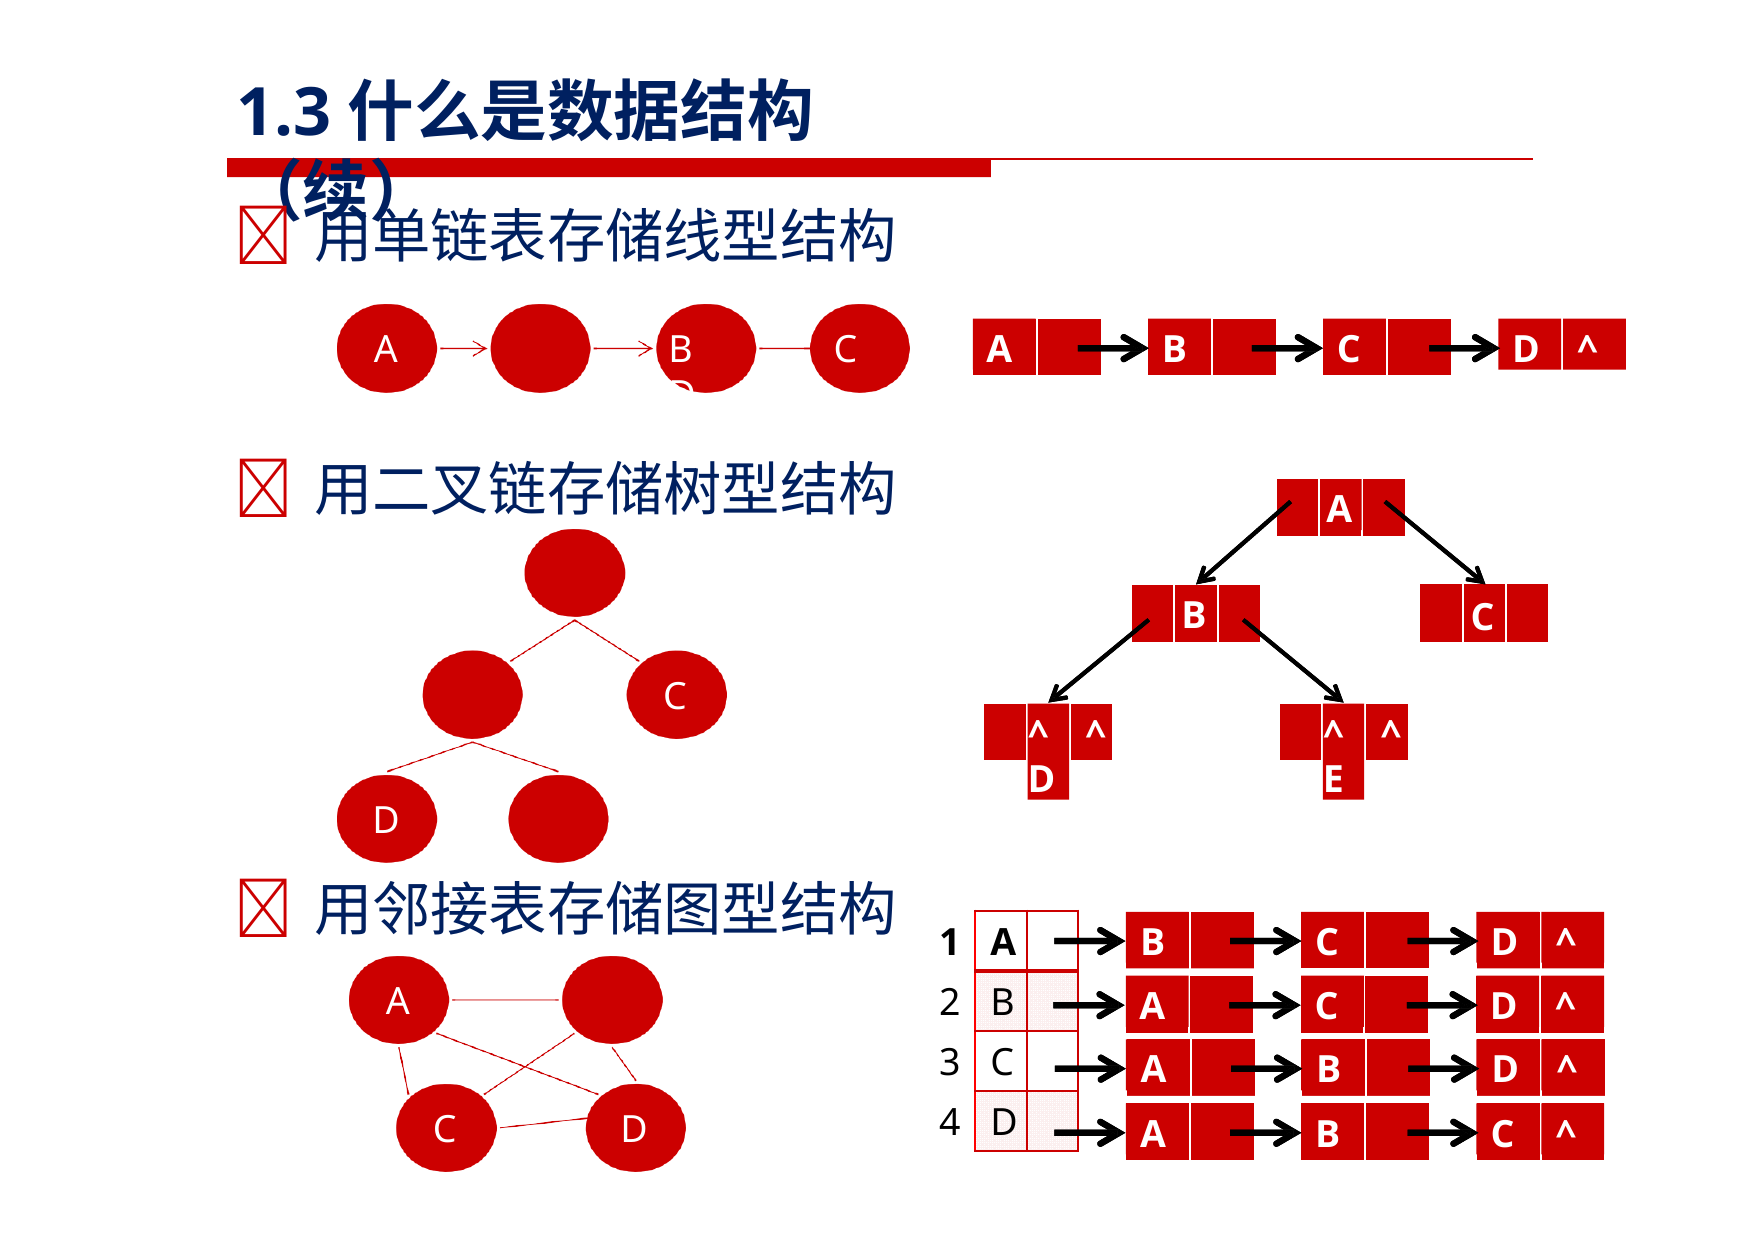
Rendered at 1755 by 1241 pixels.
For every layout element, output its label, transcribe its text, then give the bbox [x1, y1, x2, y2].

text_box [1367, 1039, 1431, 1095]
text_box [1027, 1091, 1077, 1150]
text_box C [661, 669, 692, 717]
text_box [1387, 318, 1451, 378]
text_box [1054, 927, 1126, 956]
text_box [1071, 703, 1113, 763]
text_box [1231, 1054, 1303, 1083]
text_box [1407, 1118, 1479, 1147]
text_box ^ [1541, 1103, 1605, 1155]
text_box [1126, 911, 1190, 968]
text_box [1053, 991, 1125, 1020]
text_box [1383, 500, 1486, 585]
text_box D [1476, 975, 1540, 1027]
text_box [1363, 479, 1405, 538]
text_box [1230, 927, 1302, 956]
text_box [1320, 531, 1362, 538]
text_box [1077, 334, 1149, 363]
text_box [1048, 618, 1151, 703]
text_box [1322, 349, 1386, 378]
text_box [1126, 1103, 1190, 1163]
text_box [1366, 911, 1430, 971]
text_box [1191, 1103, 1254, 1163]
text_box [1302, 1039, 1366, 1095]
text_box [1190, 975, 1254, 1035]
text_box [1474, 968, 1607, 975]
text_box [1196, 500, 1293, 585]
text_box [898, 297, 916, 399]
text_box [1230, 1118, 1302, 1147]
text_box [976, 1143, 1026, 1150]
text_box [1300, 1006, 1364, 1035]
text_box [1132, 585, 1174, 645]
text_box [1191, 911, 1254, 968]
text_box D [1498, 318, 1562, 370]
text_box [1126, 1039, 1190, 1095]
text_box A [1320, 479, 1362, 531]
text_box [1406, 991, 1478, 1020]
text_box A [1125, 1039, 1189, 1091]
text_box [1191, 1039, 1255, 1095]
text_box [1054, 1118, 1126, 1147]
text_box [1175, 637, 1217, 645]
text_box ^ [1541, 1039, 1605, 1091]
text_box [1407, 927, 1479, 956]
text_box [1276, 479, 1319, 538]
text_box [1124, 1095, 1257, 1102]
text_box [1300, 1095, 1433, 1103]
table_header [1507, 584, 1548, 642]
text_box [1301, 911, 1365, 971]
text_box D E  用邻接表存储图型结构 A B [232, 773, 898, 1022]
text_box ^ [1541, 911, 1605, 963]
text_box D [618, 1102, 652, 1150]
text_box [1241, 618, 1344, 703]
text_box [1542, 1039, 1606, 1095]
text_box A [972, 318, 1036, 370]
text_box [1540, 975, 1604, 1035]
text_box ^ E [1322, 703, 1365, 800]
text_box B [1125, 911, 1189, 963]
table_header C [1464, 584, 1505, 642]
text_box A [1125, 975, 1189, 1027]
text_box [1475, 1095, 1608, 1103]
text_box A B C D [937, 900, 1026, 1143]
text_box [1541, 1155, 1605, 1163]
text_box [1218, 585, 1260, 645]
text_box [342, 1022, 692, 1178]
text_box ^ [1563, 318, 1626, 370]
text_box ^ [1378, 707, 1416, 755]
text_box [1251, 334, 1323, 363]
text_box A [1125, 1103, 1189, 1155]
text_box [1054, 1054, 1126, 1083]
text_box D [1476, 1039, 1540, 1091]
text_box  用二叉链存储树型结构 A [232, 449, 898, 595]
text_box [1125, 1027, 1189, 1035]
text_box [1366, 1103, 1430, 1163]
text_box [1476, 1155, 1540, 1163]
text_box B [1301, 1103, 1364, 1155]
text_box [1027, 971, 1077, 1030]
text_box C [1476, 1103, 1540, 1155]
text_box C [1323, 318, 1386, 370]
text_box [1279, 703, 1321, 763]
text_box [984, 703, 1026, 763]
text_box B [1175, 585, 1217, 637]
text_box [1408, 1054, 1480, 1083]
text_box C [1301, 975, 1364, 1027]
table_header [1420, 584, 1462, 642]
text_box [1229, 991, 1301, 1020]
text_box B [1301, 1039, 1364, 1091]
title 1.3什么是数据结构（续） [234, 67, 1007, 277]
text_box [1301, 1103, 1365, 1163]
text_box [1366, 703, 1408, 763]
text_box  用单链表存储线型结构 A B C D [232, 197, 898, 416]
text_box [1147, 350, 1211, 378]
text_box [330, 522, 733, 773]
text_box [1429, 334, 1501, 363]
text_box C [1301, 911, 1364, 963]
text_box [1037, 318, 1101, 378]
text_box 13 [1480, 1164, 1512, 1168]
text_box C [430, 1102, 462, 1150]
text_box [1477, 1039, 1541, 1095]
text_box ^ [1082, 707, 1120, 755]
text_box [1475, 1007, 1539, 1035]
text_box ^D [1027, 703, 1070, 800]
text_box [1212, 318, 1276, 378]
text_box [972, 370, 1036, 378]
text_box D [1476, 911, 1540, 963]
text_box [1124, 968, 1257, 975]
text_box B [1148, 318, 1211, 370]
text_box ^ [1541, 975, 1605, 1027]
text_box [1541, 963, 1605, 968]
text_box [1365, 975, 1429, 1035]
text_box [1476, 963, 1540, 968]
